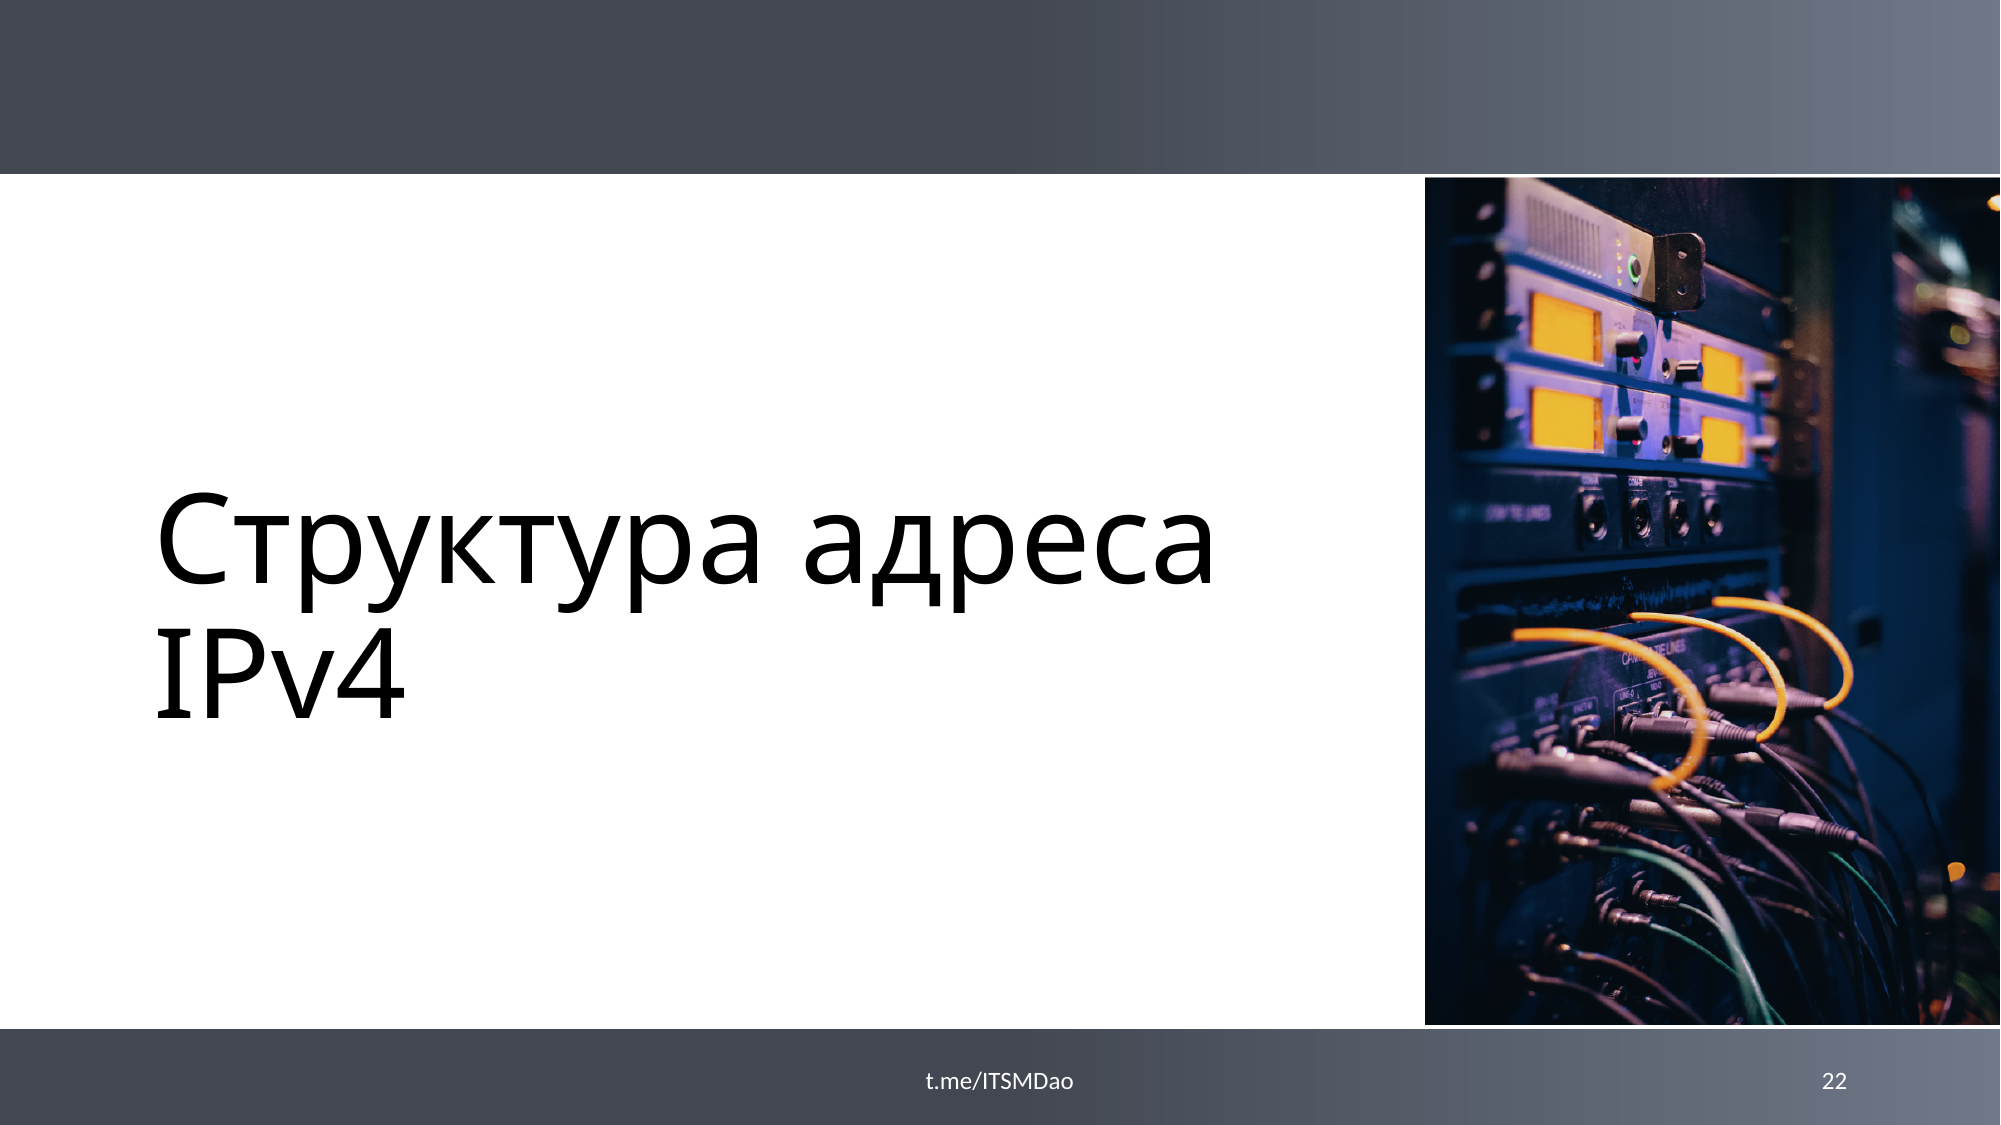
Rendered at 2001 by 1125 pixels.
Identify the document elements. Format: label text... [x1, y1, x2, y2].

slide_number 22 [1412, 1049, 1863, 1110]
title Структура адреса IPv4 [138, 284, 1338, 753]
footer t.me/ITSMDao [662, 1049, 1338, 1110]
picture [1424, 176, 2000, 1025]
